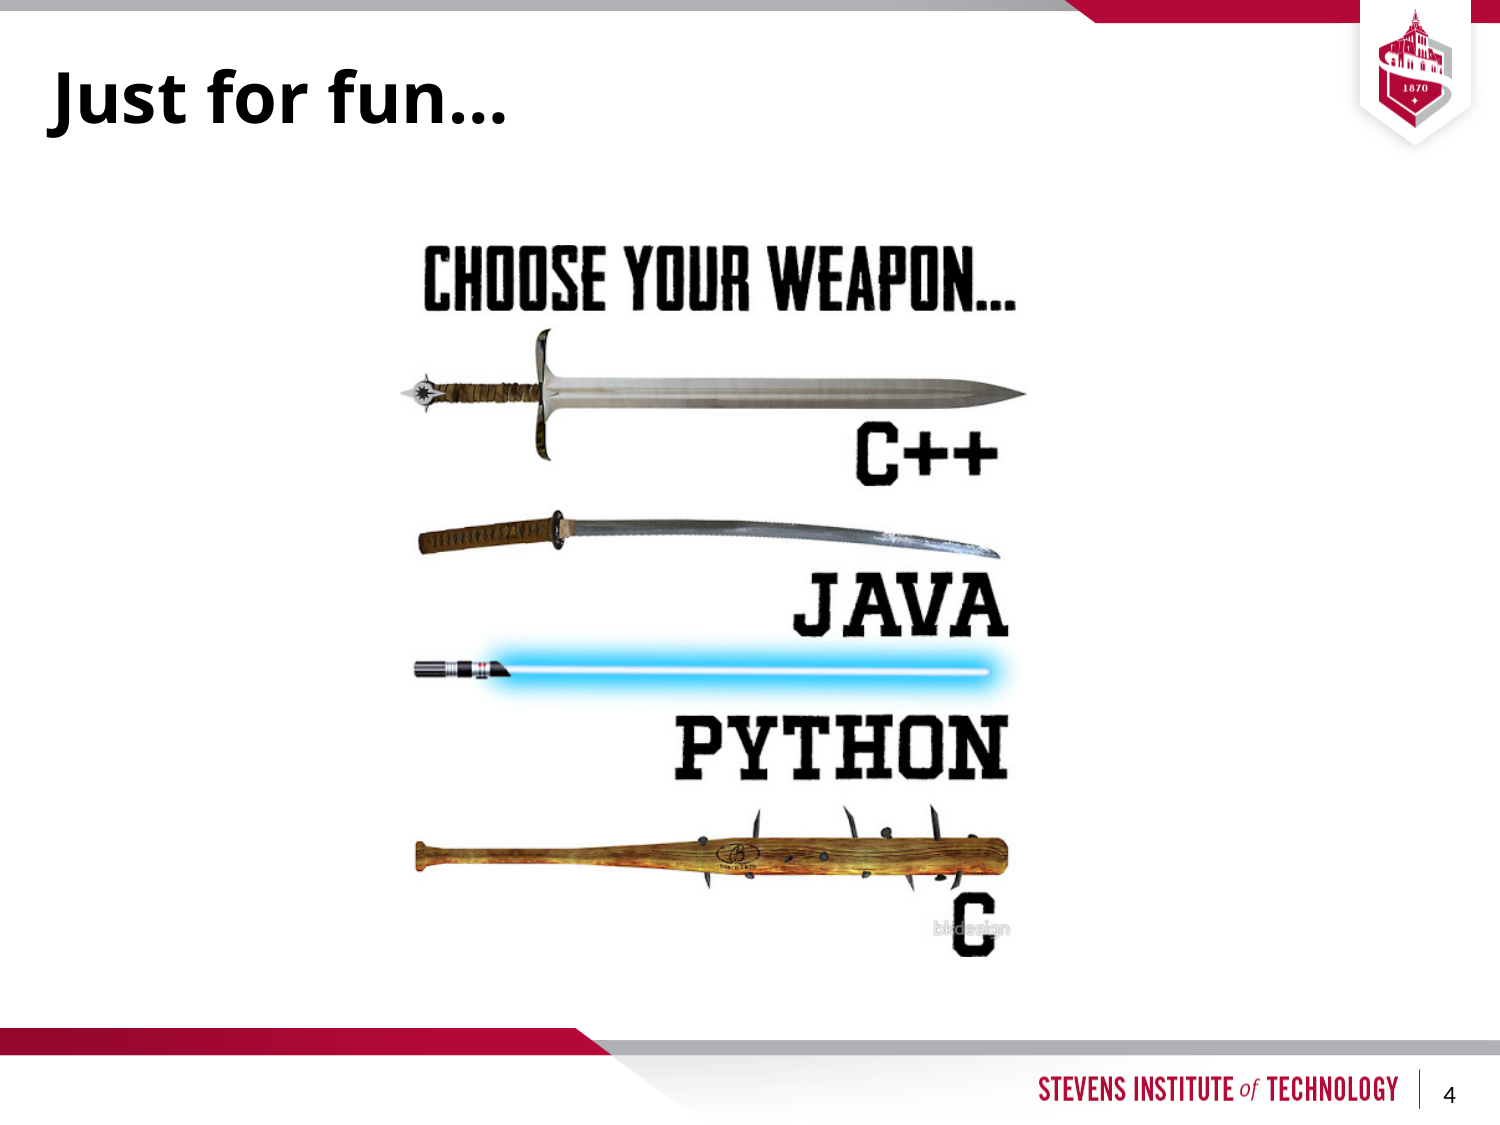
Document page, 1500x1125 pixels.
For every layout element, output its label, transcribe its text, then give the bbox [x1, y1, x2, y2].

slide_number 4 [1428, 1071, 1490, 1108]
title Just for fun… [37, 45, 1338, 150]
picture [400, 245, 1029, 957]
picture [0, 0, 1500, 160]
picture [0, 1028, 1500, 1125]
